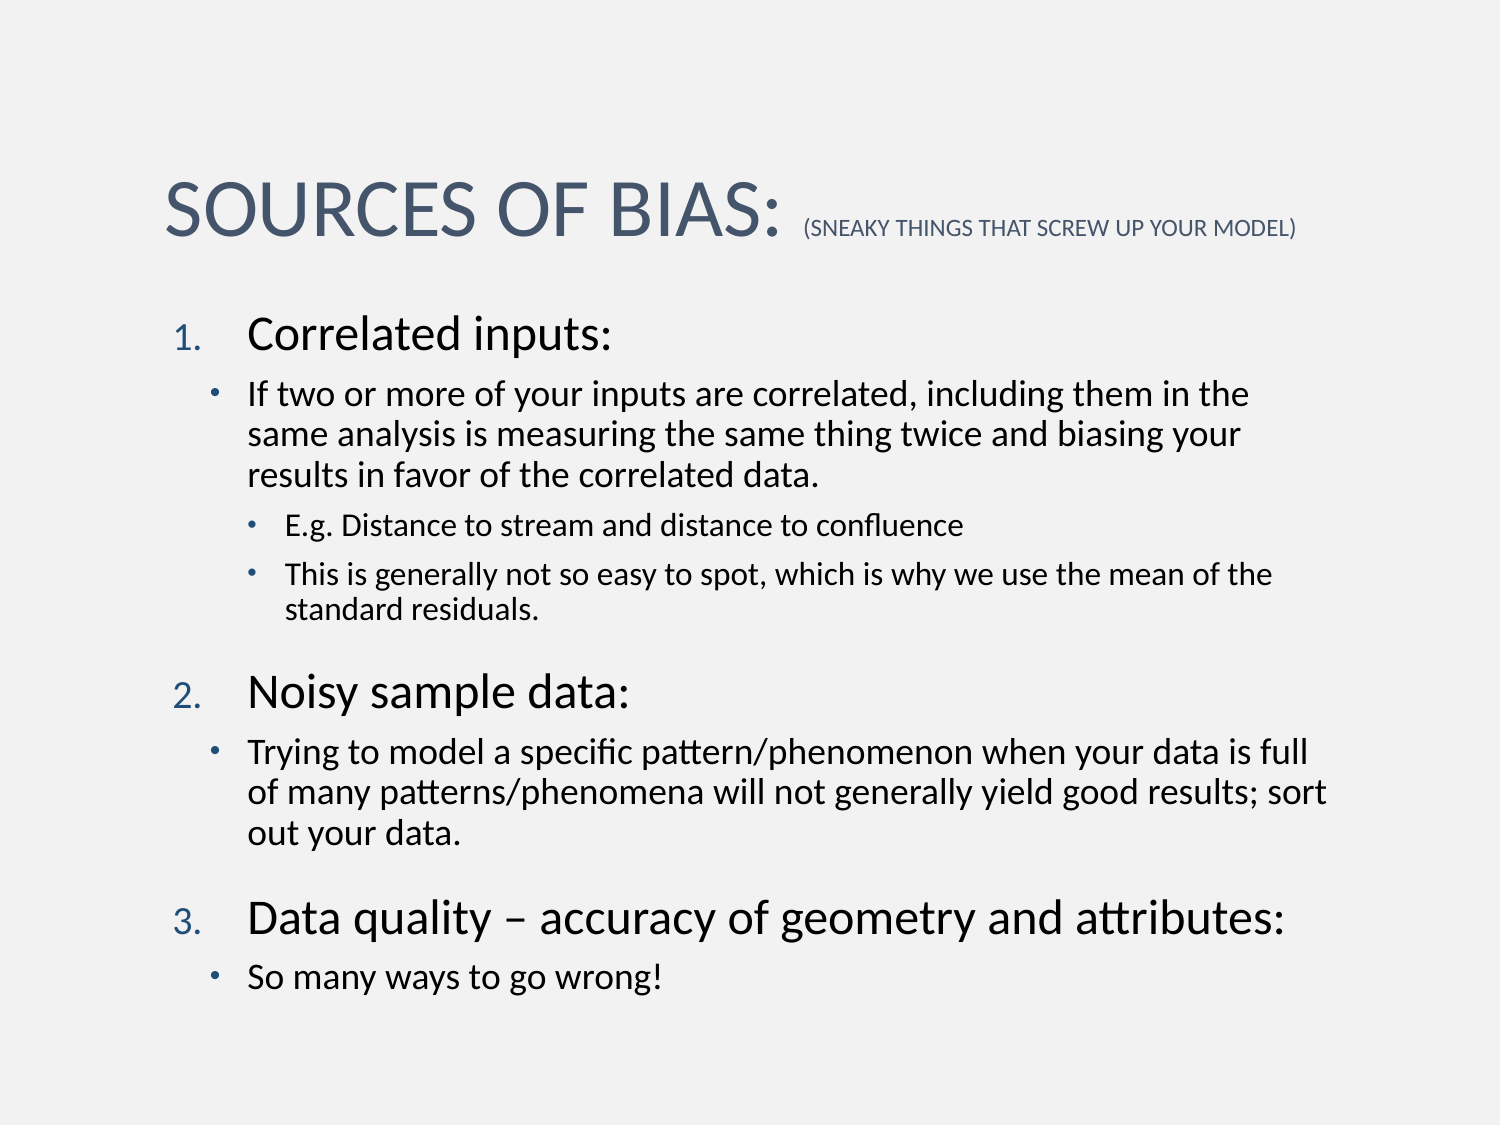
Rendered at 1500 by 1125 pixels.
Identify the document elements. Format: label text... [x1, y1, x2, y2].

list Correlated inputs: If two or more of your inputs are correlated, including them in the same analysis is measuring the same thing twice and biasing your results in favor of the correlated data. E.g. Distance to stream and distance to confluence This is generally not so easy to spot, which is why we use the mean of the standard residuals. Noisy sample data: Trying to model a specific pattern/phenomenon when your data is full of many patterns/phenomena will not generally yield good results; sort out your data. Data quality – accuracy of geometry and attributes: So many ways to go wrong! [149, 299, 1351, 1013]
title Sources of bias: (sneaky things that screw up your model) [149, 45, 1351, 263]
